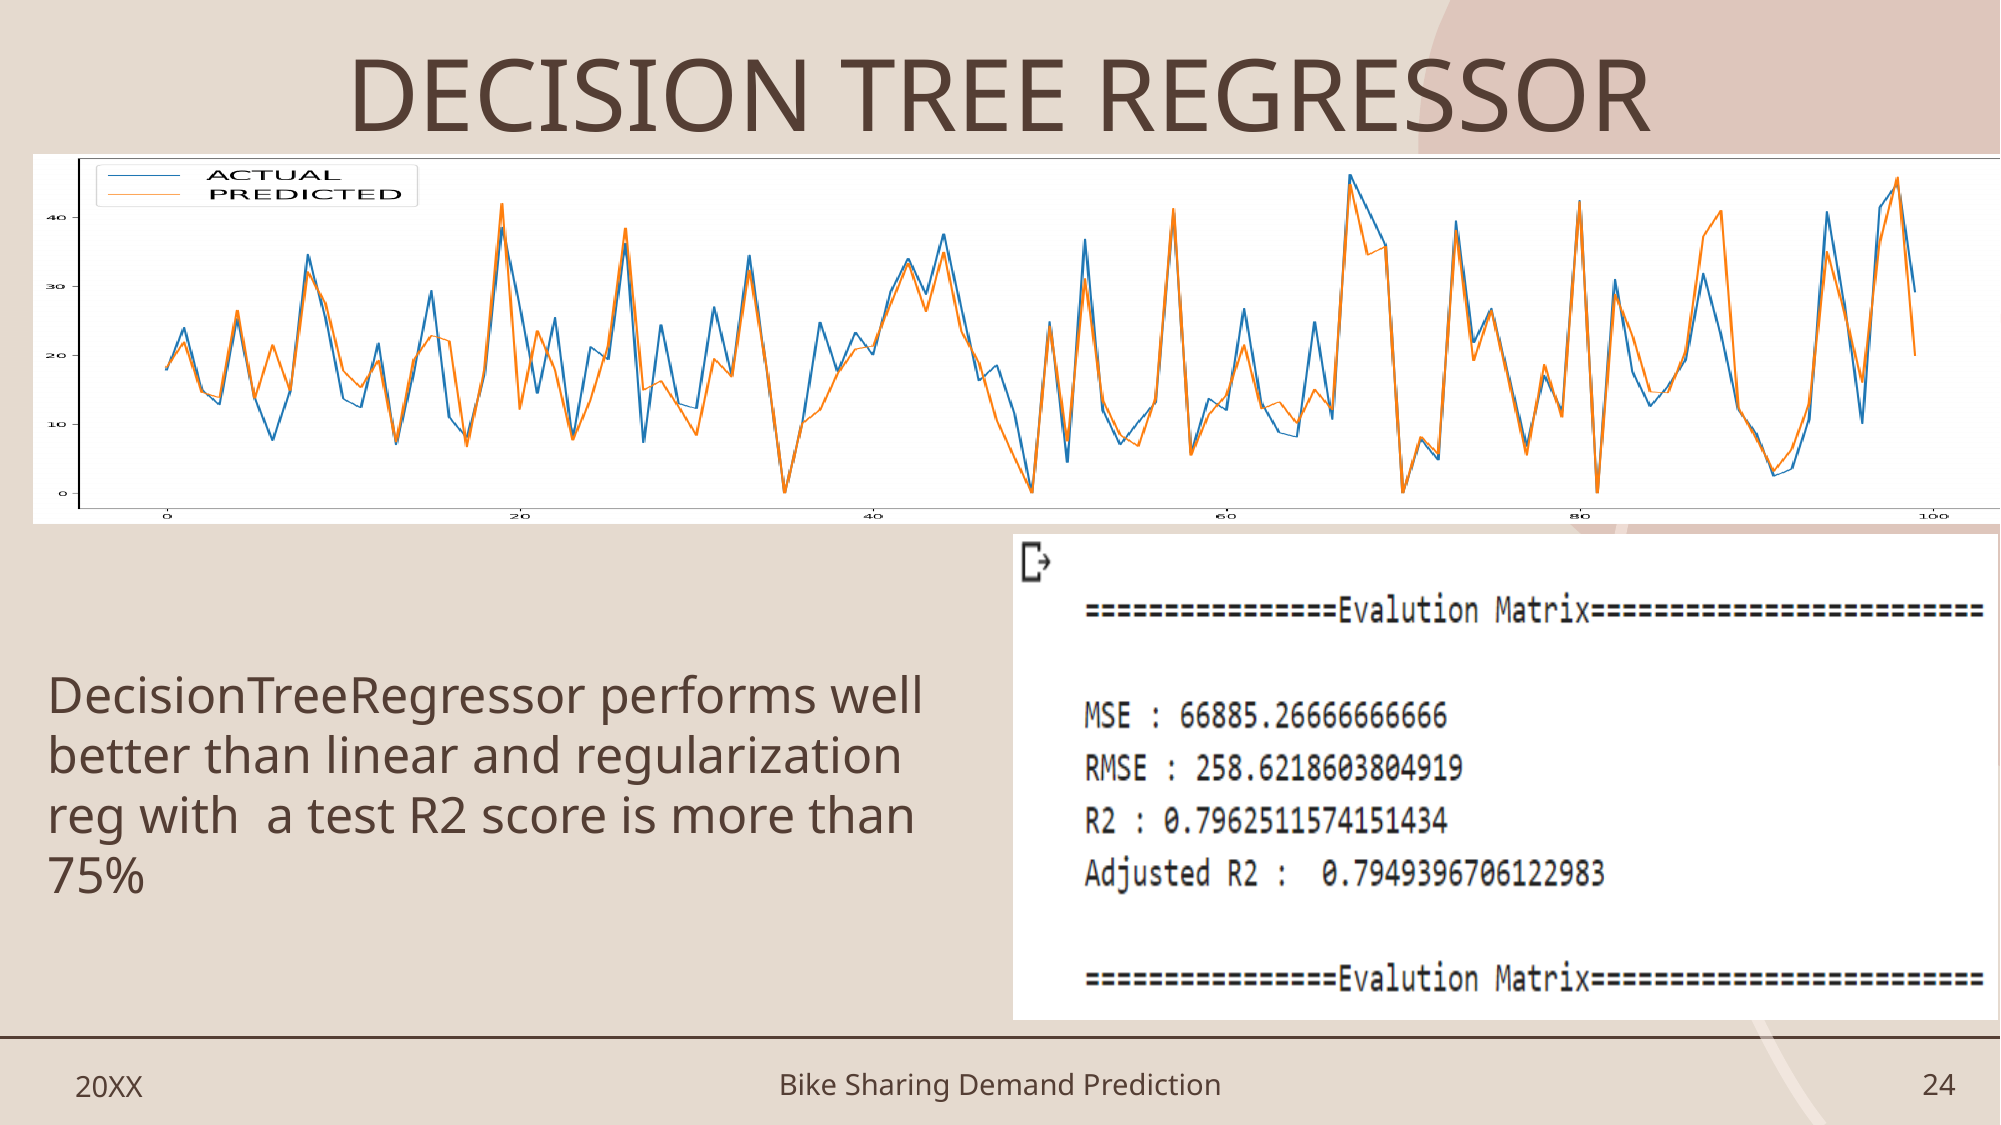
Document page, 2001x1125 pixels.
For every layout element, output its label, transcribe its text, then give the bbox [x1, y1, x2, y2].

text_box DecisionTreeRegressor performs well better than linear and regularization reg with a test R2 score is more than 75% [33, 656, 986, 911]
slide_number 24 [1808, 1060, 1971, 1112]
title DECISION TREE REGRESSOR [137, 43, 1863, 154]
slide_number 20XX [60, 1060, 222, 1112]
picture [1013, 534, 1998, 1020]
footer Bike Sharing Demand Prediction [718, 1060, 1283, 1112]
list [33, 154, 2000, 524]
